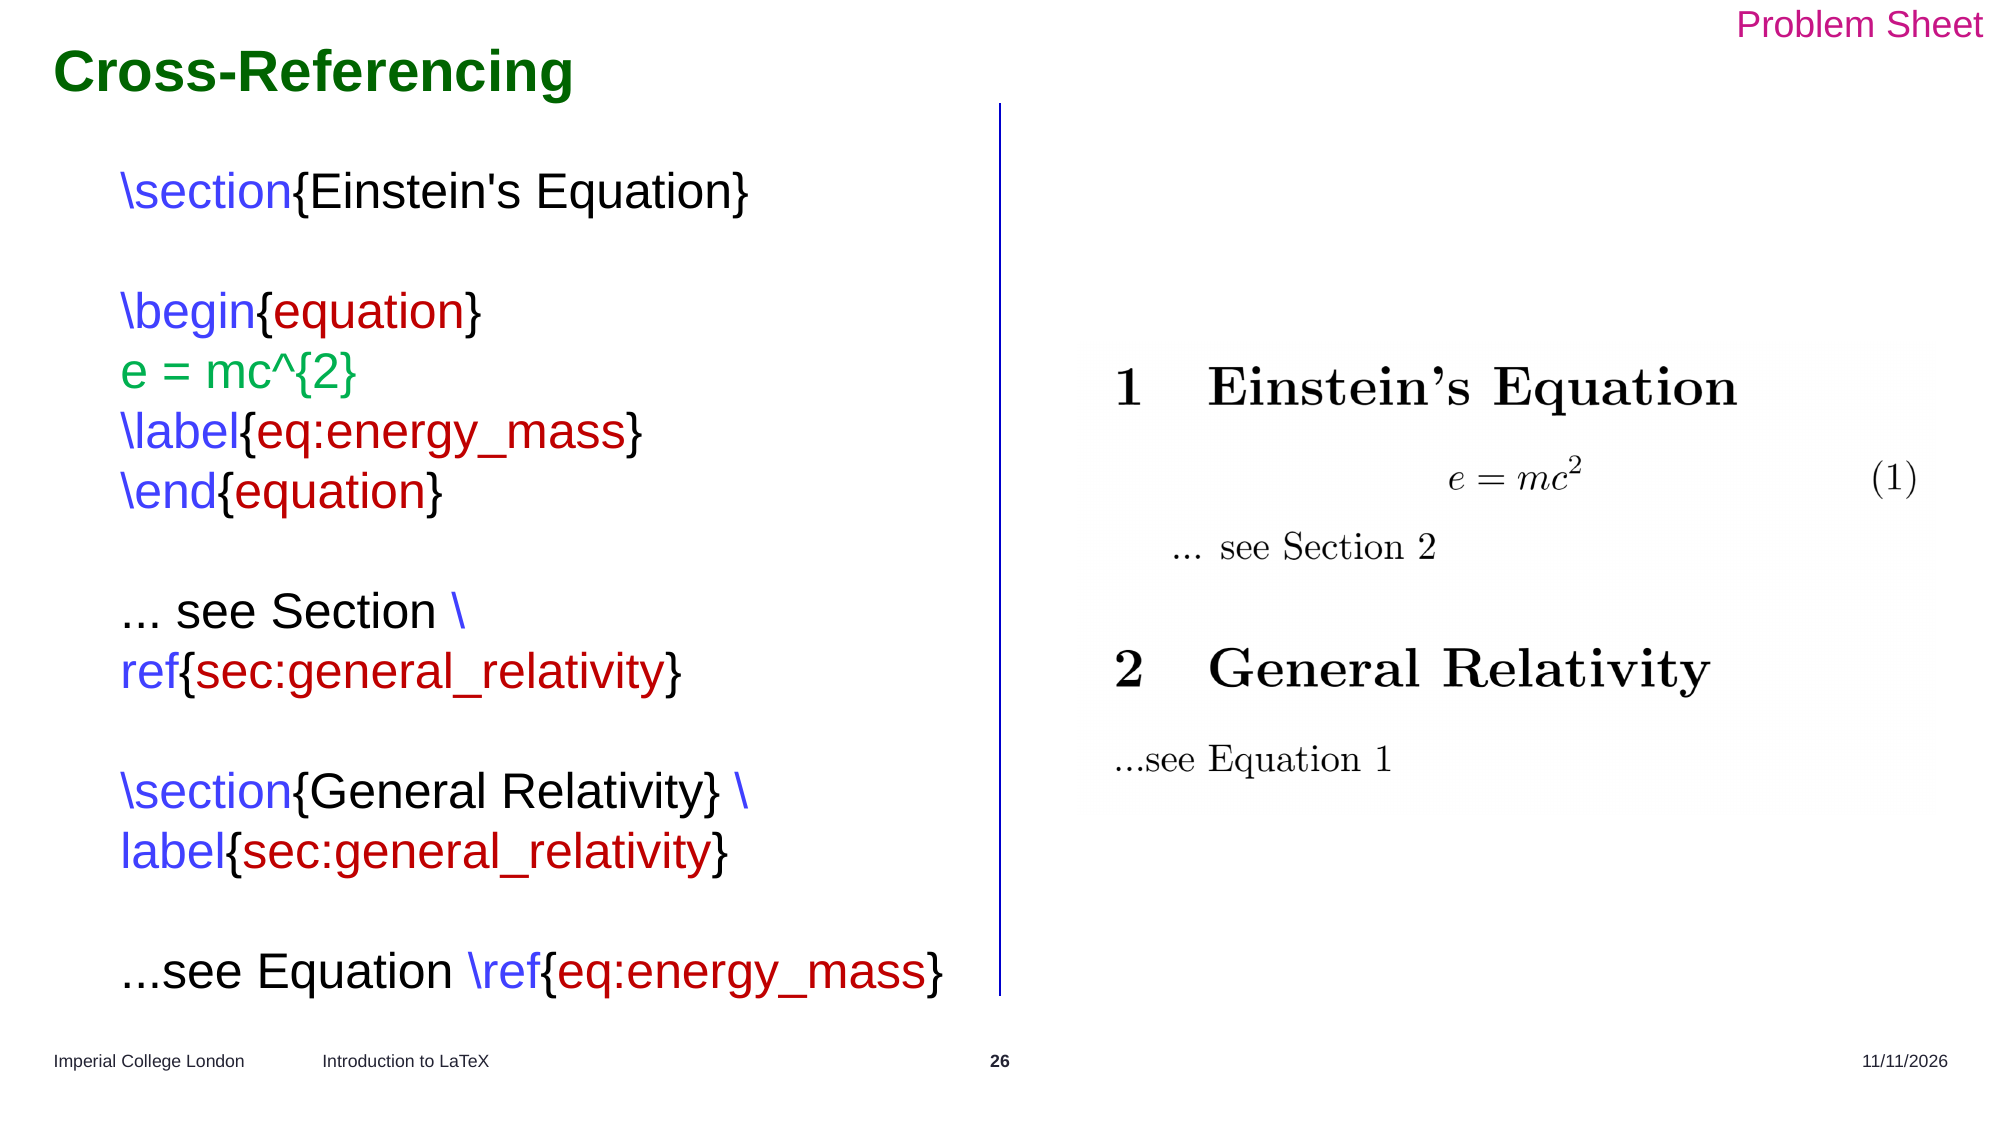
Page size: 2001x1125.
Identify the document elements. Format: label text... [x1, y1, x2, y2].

text_box Problem Sheet [1721, 0, 2000, 53]
slide_number 26 [973, 1048, 1027, 1072]
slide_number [1745, 1048, 1948, 1072]
text_box \section{Einstein's Equation} \begin{equation} e = mc^{2} \label{eq:energy_mass} \end{equation} ... see Section \ref{sec:general_relativity} \section{General Relativity} \label{sec:general_relativity} ...see Equation \ref{eq:energy_mass} [105, 151, 974, 1007]
footer Introduction to LaTeX [322, 1048, 884, 1072]
title Cross-Referencing [53, 41, 1947, 104]
picture [1077, 341, 1936, 815]
